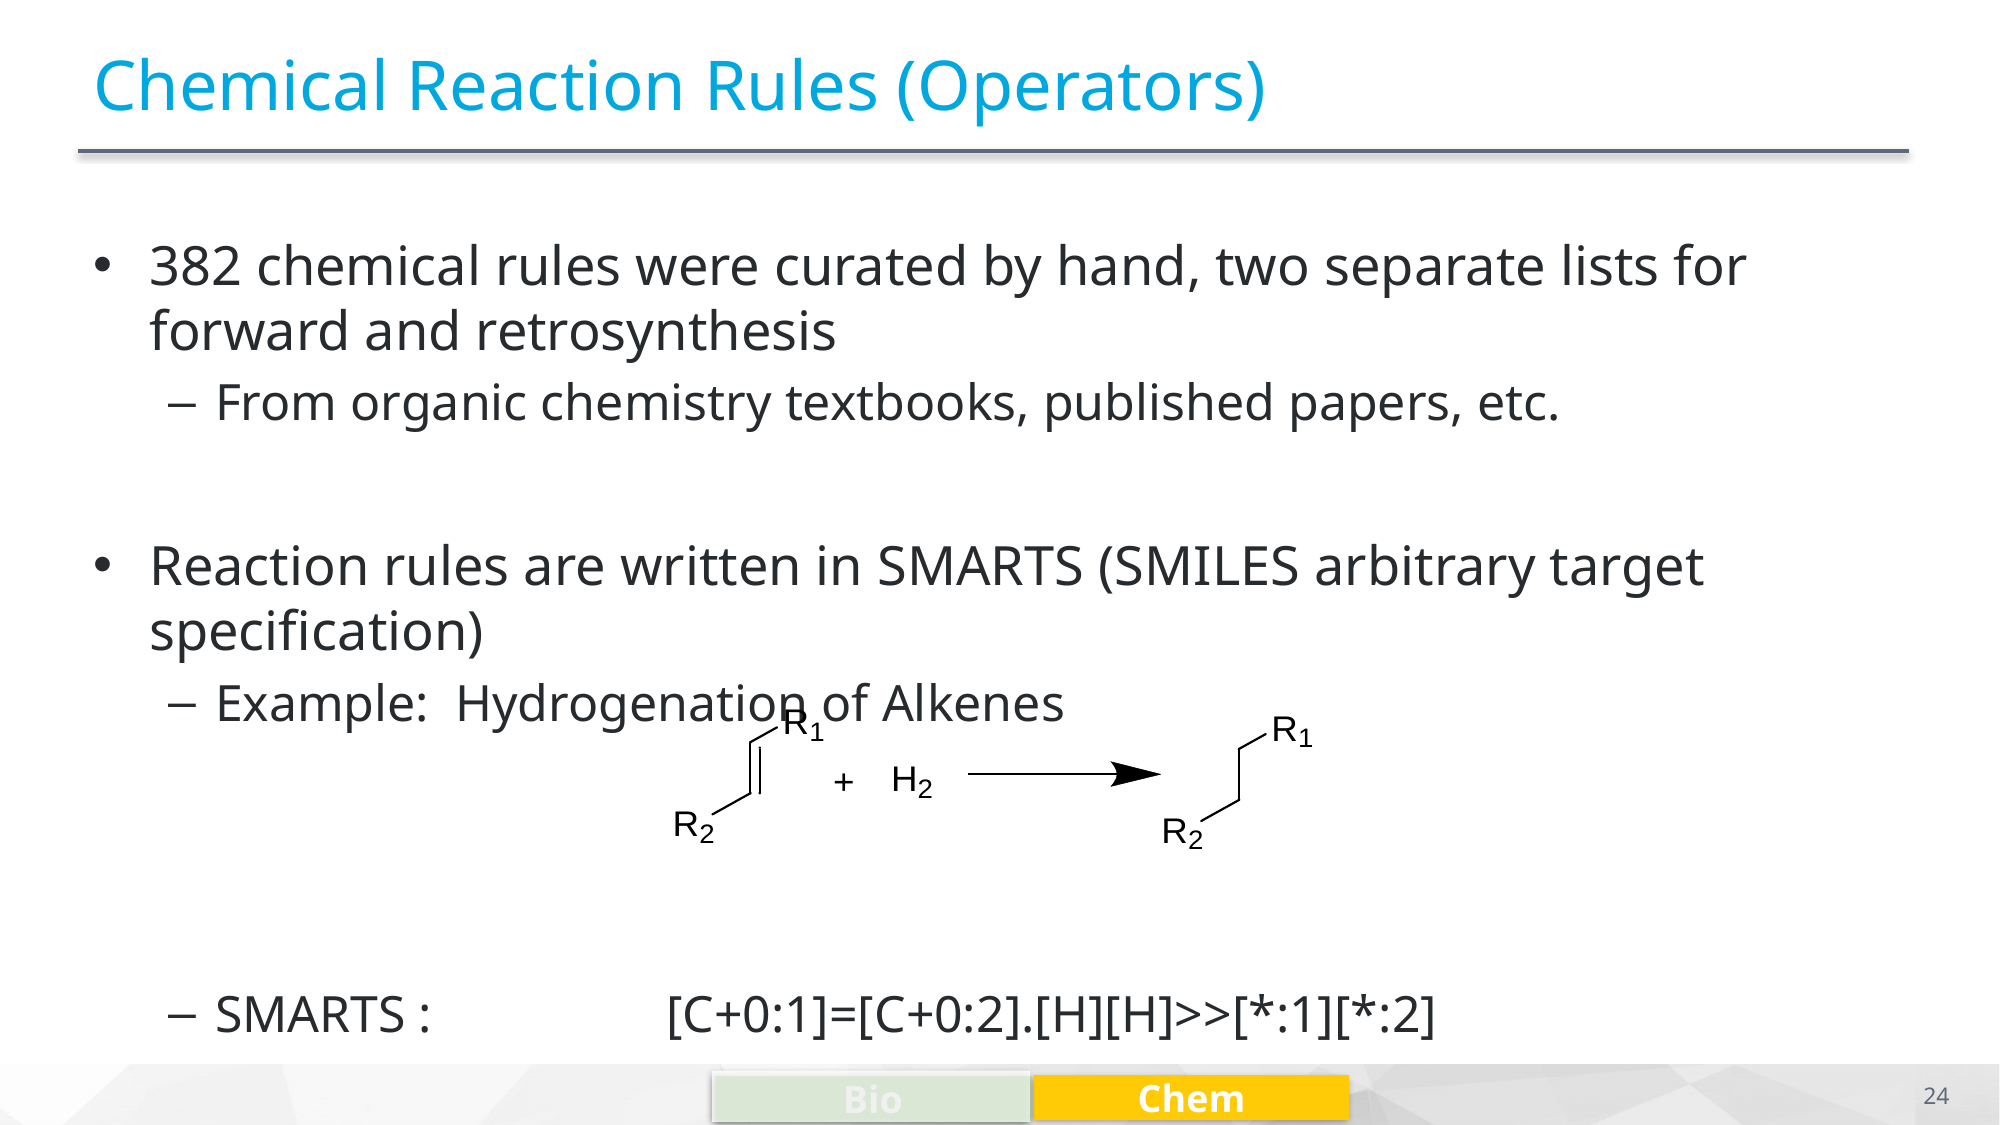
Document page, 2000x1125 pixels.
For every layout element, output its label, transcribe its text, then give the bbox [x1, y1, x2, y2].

list 382 chemical rules were curated by hand, two separate lists for forward and retrosynthesis From organic chemistry textbooks, published papers, etc. Reaction rules are written in SMARTS (SMILES arbitrary target specification) Example: Hydrogenation of Alkenes SMARTS : [C+0:1]=[C+0:2].[H][H]>>[*:1][*:2] [78, 223, 1910, 921]
title Chemical Reaction Rules (Operators) [78, 34, 1987, 168]
picture [0, 1064, 2000, 1125]
text_box [711, 1070, 1031, 1077]
picture [665, 706, 1323, 868]
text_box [715, 1074, 1350, 1122]
